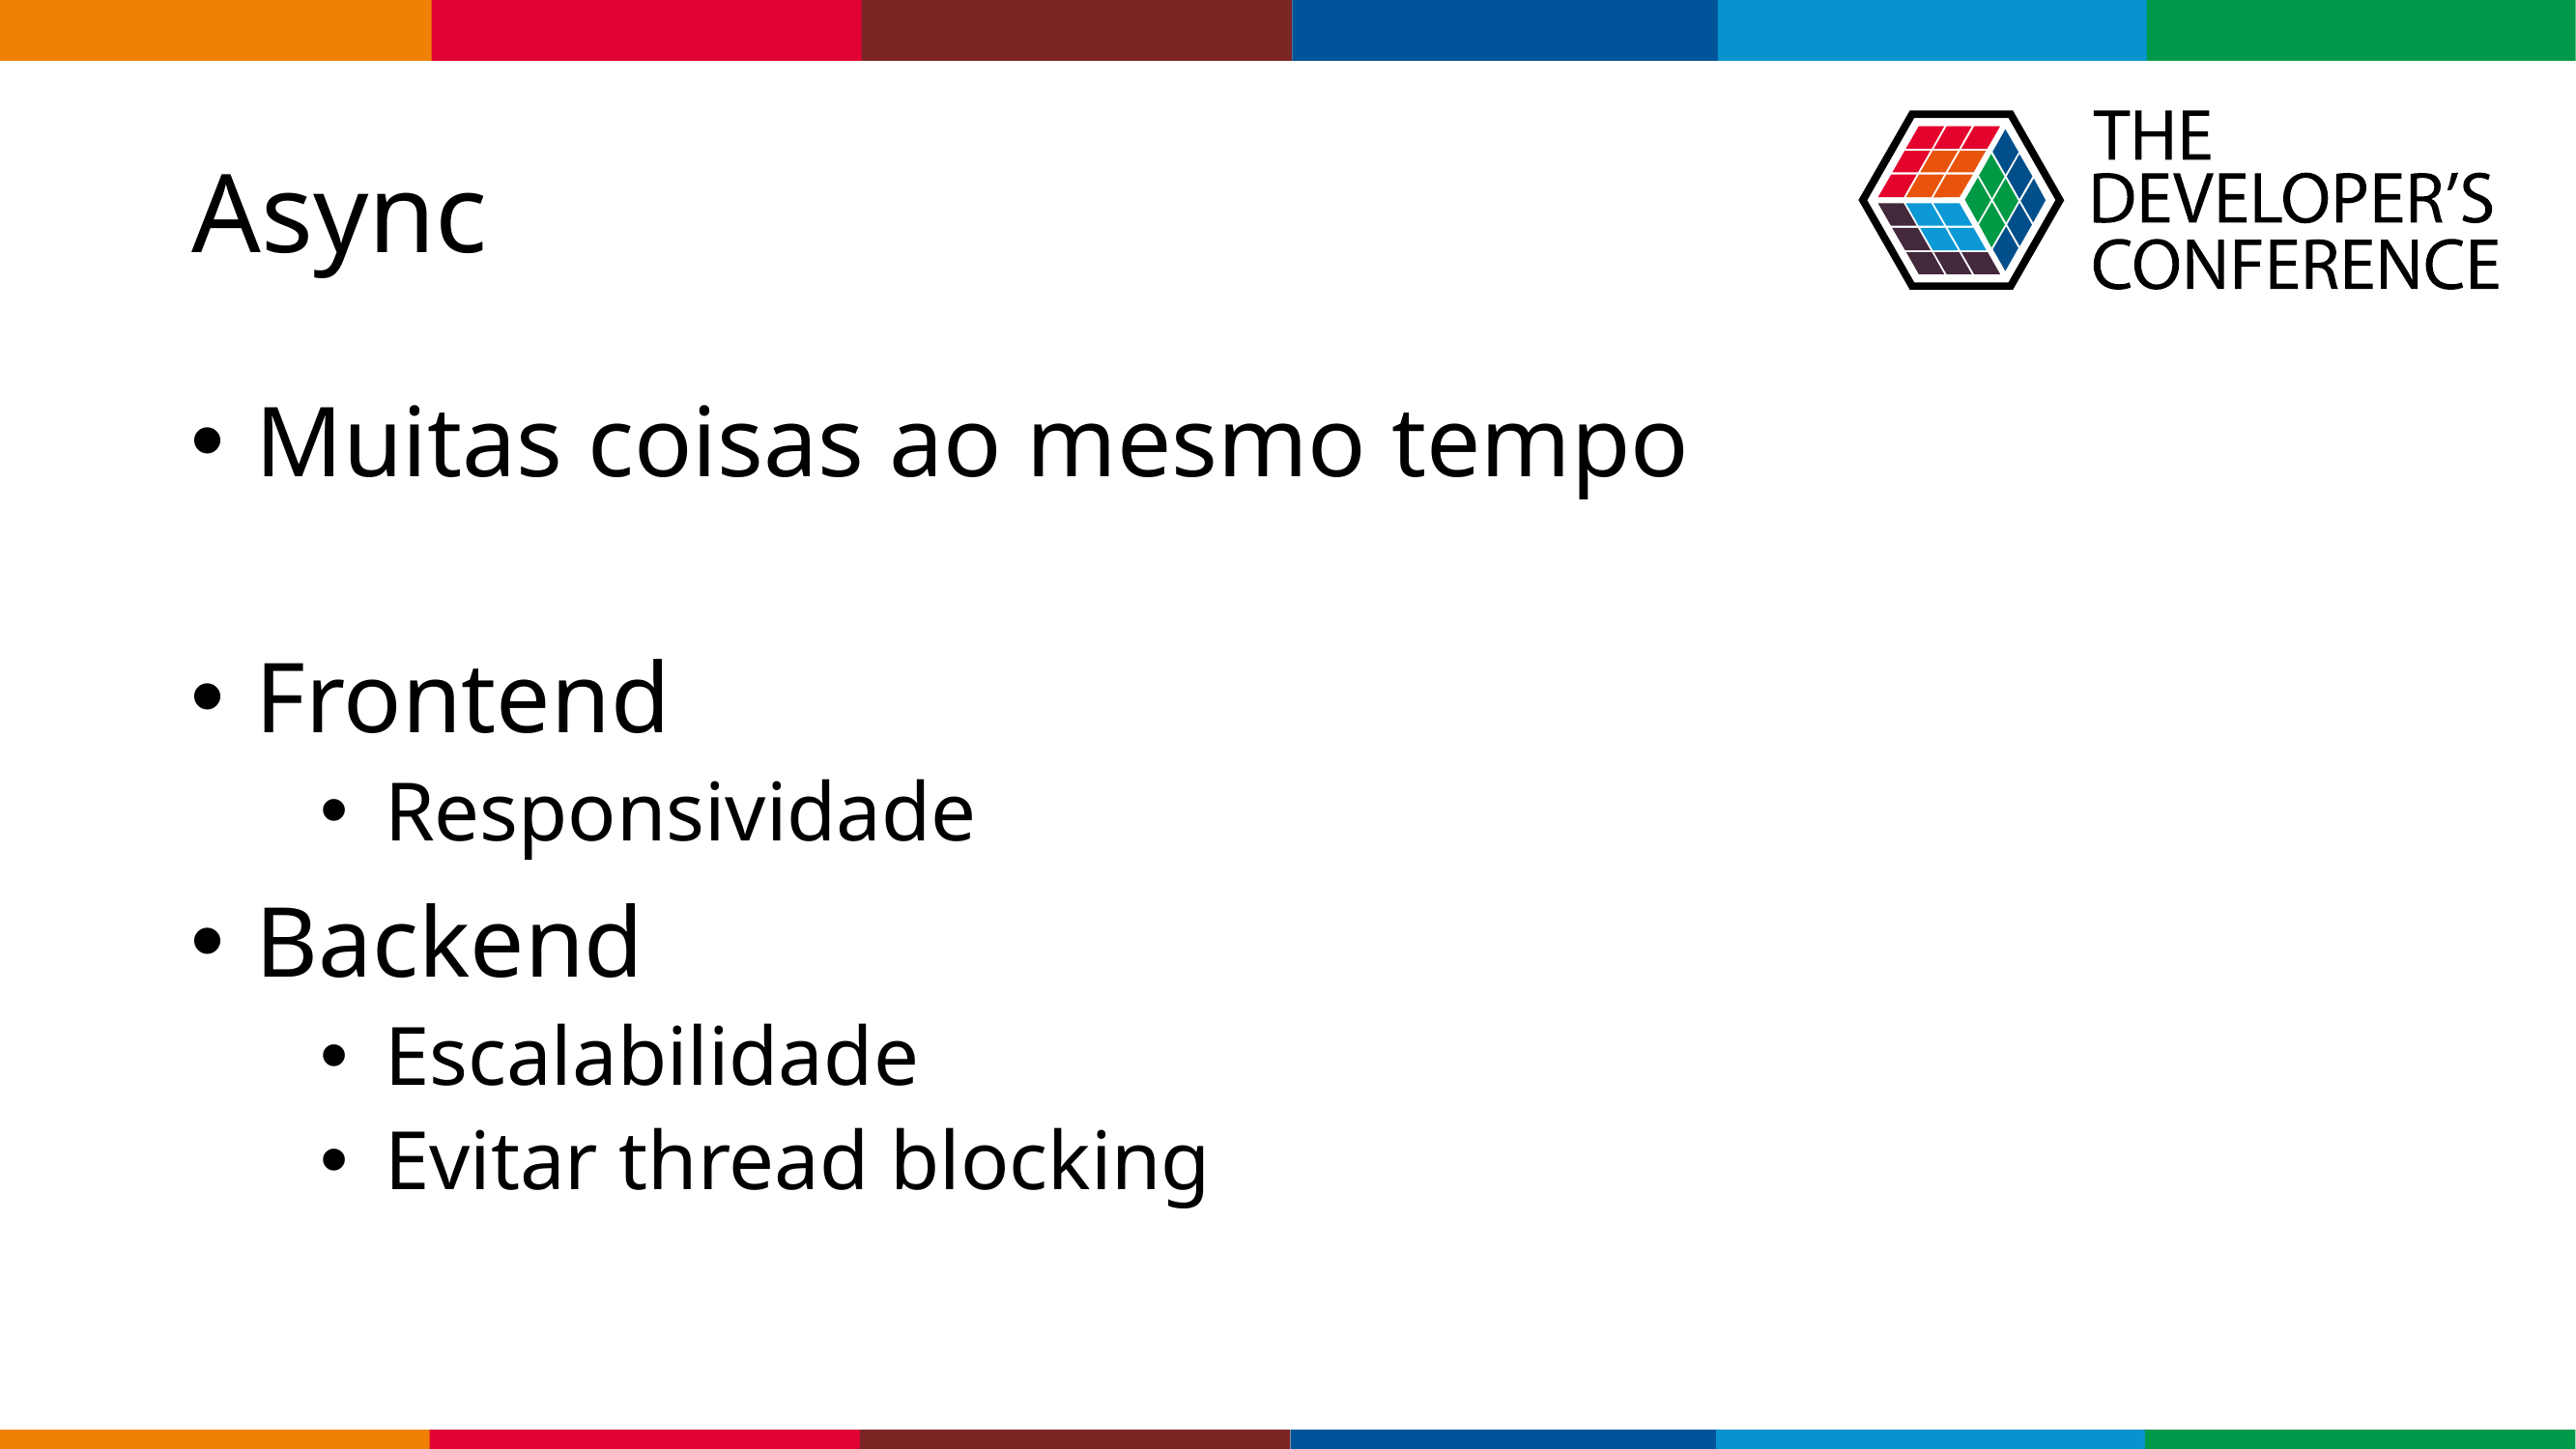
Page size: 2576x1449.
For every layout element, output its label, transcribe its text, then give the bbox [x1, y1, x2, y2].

title Async [177, 77, 1847, 357]
list Muitas coisas ao mesmo tempo Frontend Responsividade Backend Escalabilidade Evitar thread blocking [177, 385, 2399, 1305]
